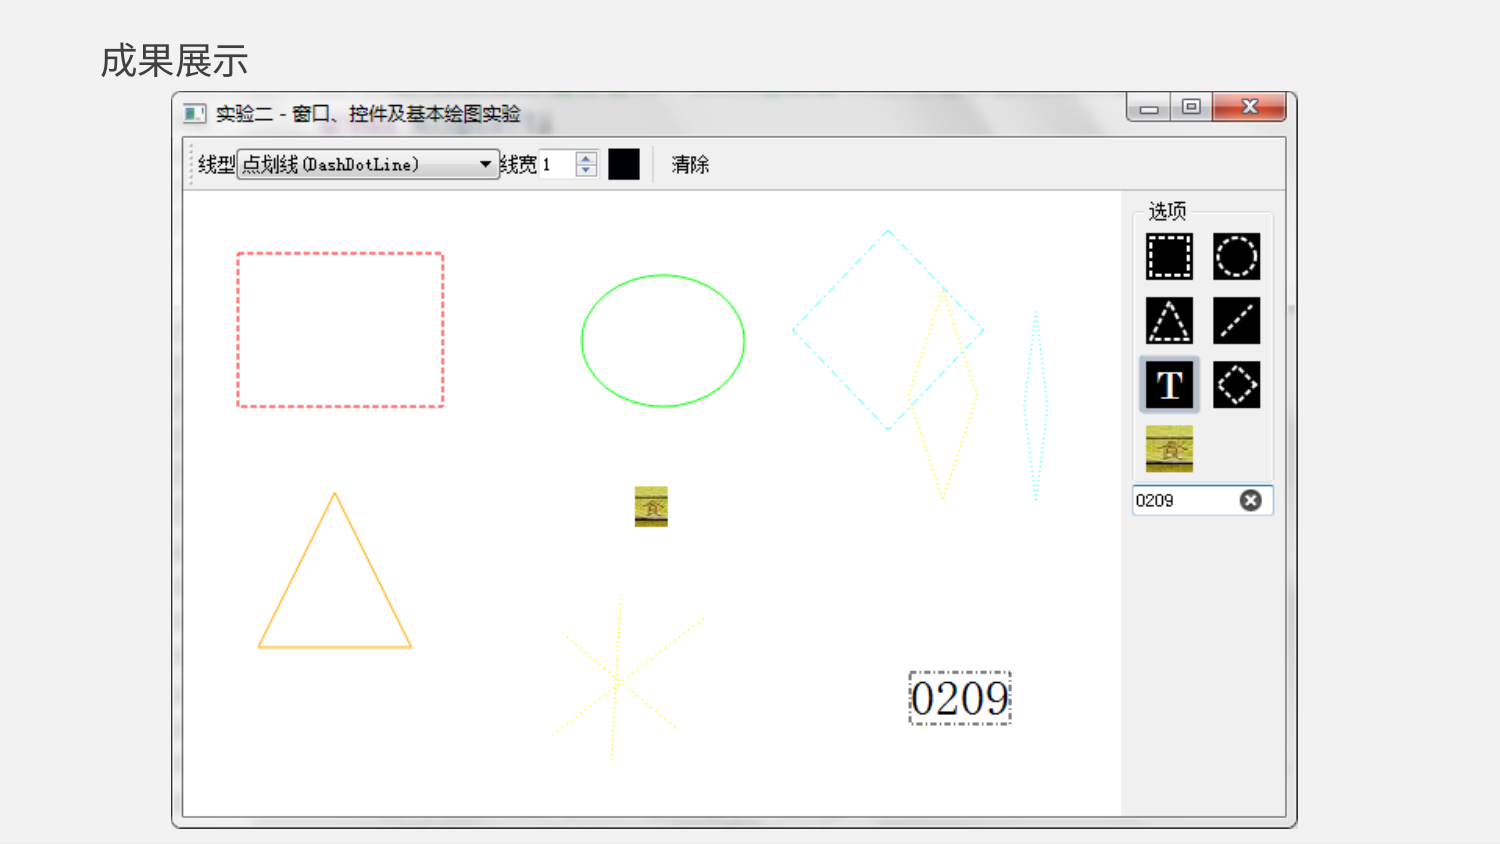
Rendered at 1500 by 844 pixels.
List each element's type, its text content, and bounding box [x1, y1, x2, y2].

text_box 成果展示 [100, 28, 450, 91]
picture [170, 90, 1298, 829]
